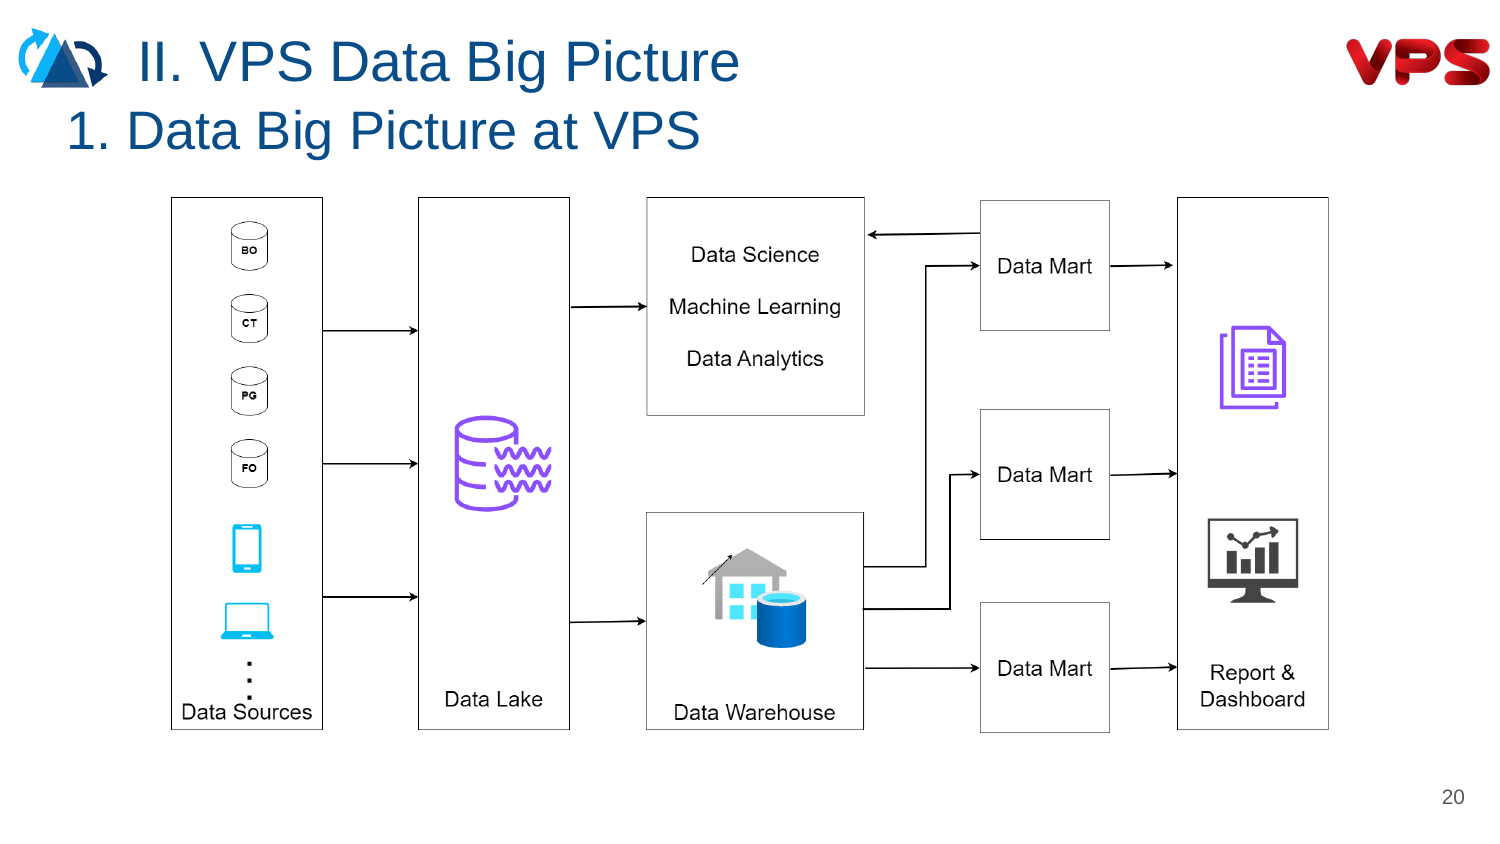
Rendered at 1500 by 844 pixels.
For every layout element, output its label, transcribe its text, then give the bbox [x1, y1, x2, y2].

title 1. Data Big Picture at VPS [51, 85, 1449, 180]
picture [0, 0, 123, 123]
picture [1336, 28, 1500, 94]
picture [171, 197, 1329, 733]
title II. VPS Data Big Picture [122, 15, 1336, 85]
slide_number ‹#› [1389, 764, 1480, 830]
